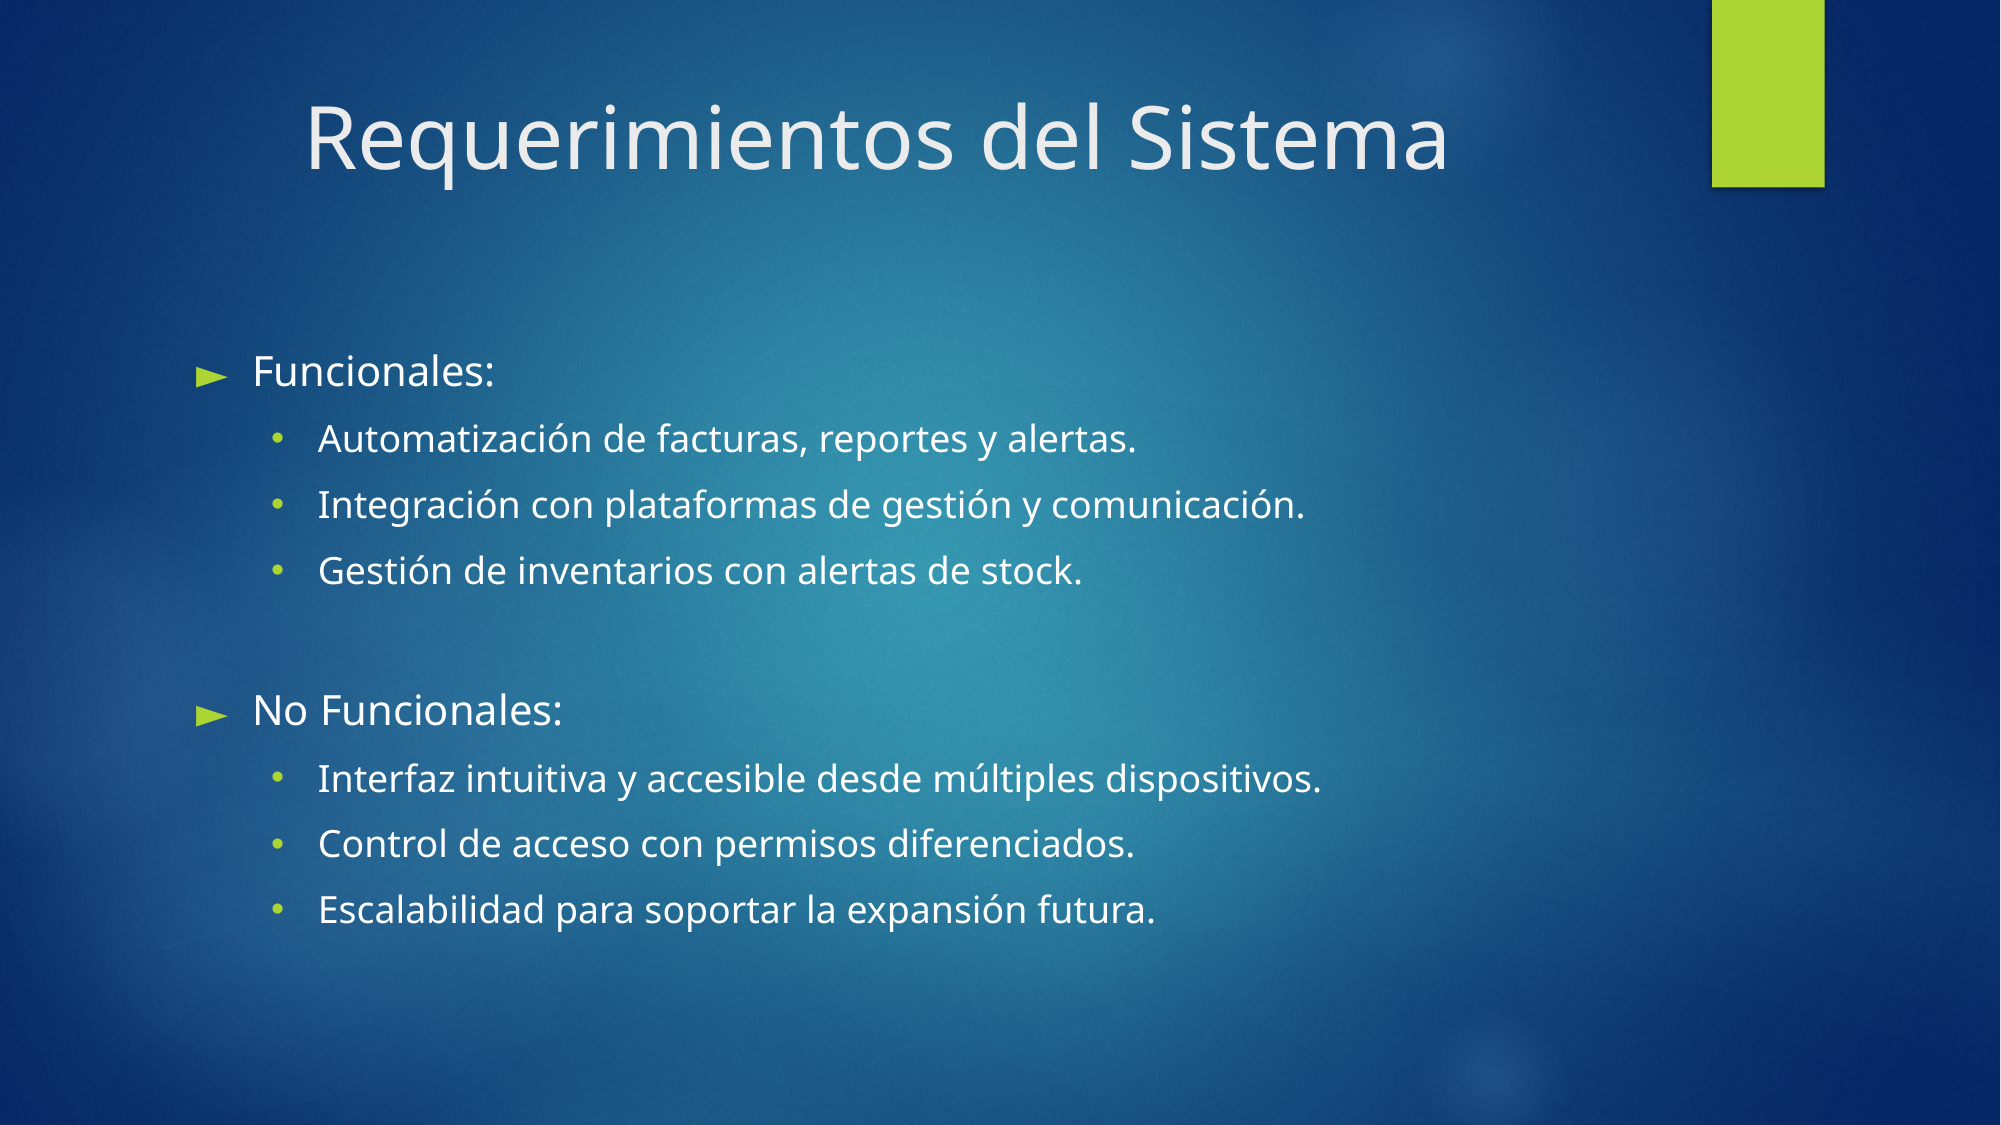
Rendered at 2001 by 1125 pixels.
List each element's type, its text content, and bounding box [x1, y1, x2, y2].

list Funcionales: Automatización de facturas, reportes y alertas. Integración con plataformas de gestión y comunicación. Gestión de inventarios con alertas de stock. No Funcionales: Interfaz intuitiva y accesible desde múltiples dispositivos. Control de acceso con permisos diferenciados. Escalabilidad para soportar la expansión futura. [181, 336, 1649, 1025]
title Requerimientos del Sistema [106, 74, 1649, 304]
picture [0, 0, 2001, 1125]
